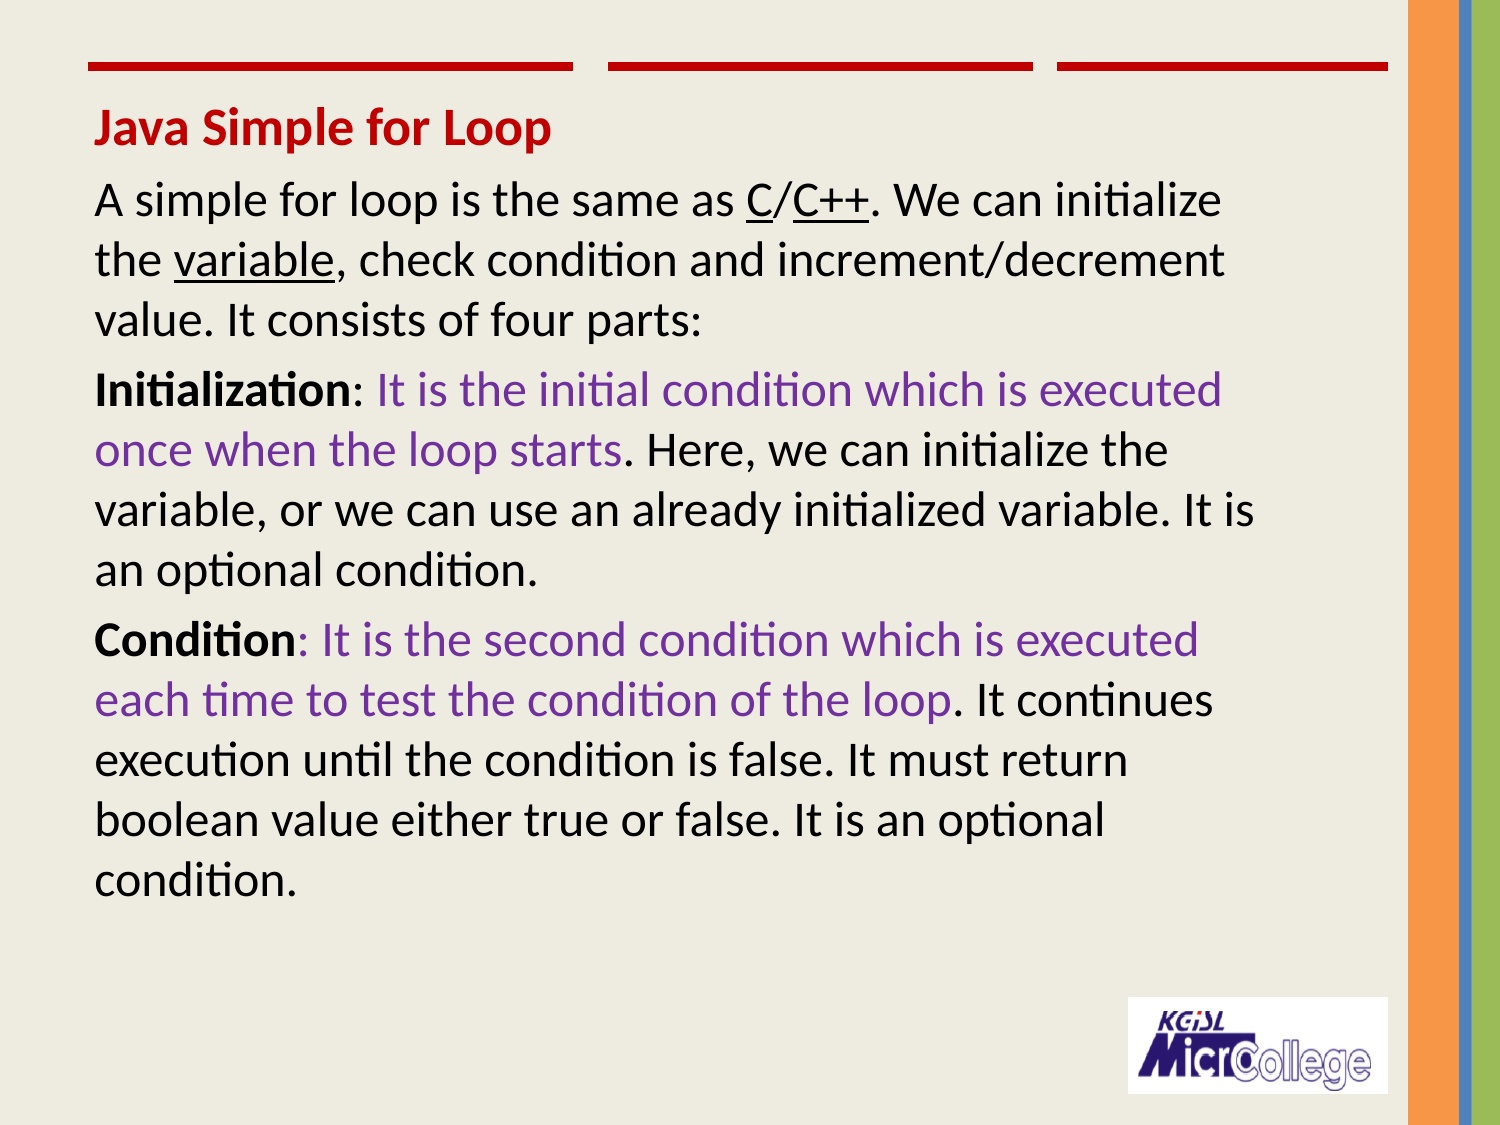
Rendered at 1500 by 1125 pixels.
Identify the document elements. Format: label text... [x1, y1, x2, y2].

picture [1127, 997, 1389, 1095]
list Java Simple for Loop A simple for loop is the same as C/C++. We can initialize the variable, check condition and increment/decrement value. It consists of four parts: Initialization: It is the initial condition which is executed once when the loop starts. Here, we can initialize the variable, or we can use an already initialized variable. It is an optional condition. Condition: It is the second condition which is executed each time to test the condition of the loop. It continues execution until the condition is false. It must return boolean value either true or false. It is an optional condition. [79, 83, 1305, 1094]
